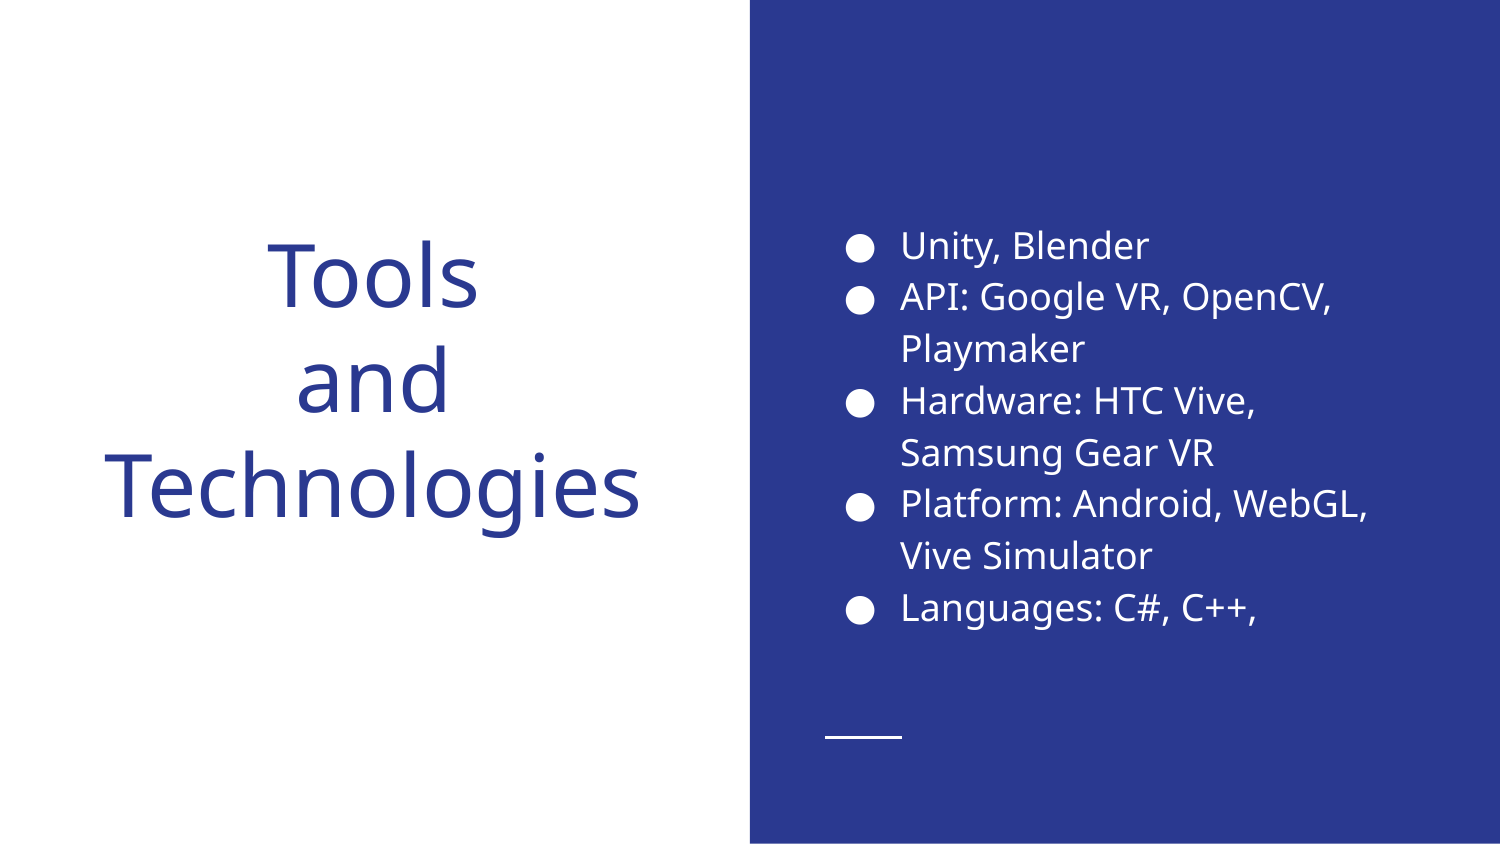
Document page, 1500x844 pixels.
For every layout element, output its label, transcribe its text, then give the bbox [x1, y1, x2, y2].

list Unity, Blender API: Google VR, OpenCV, Playmaker Hardware: HTC Vive, Samsung Gear VR Platform: Android, WebGL, Vive Simulator Languages: C#, C++, [810, 118, 1440, 725]
title Tools and Technologies [41, 293, 706, 551]
